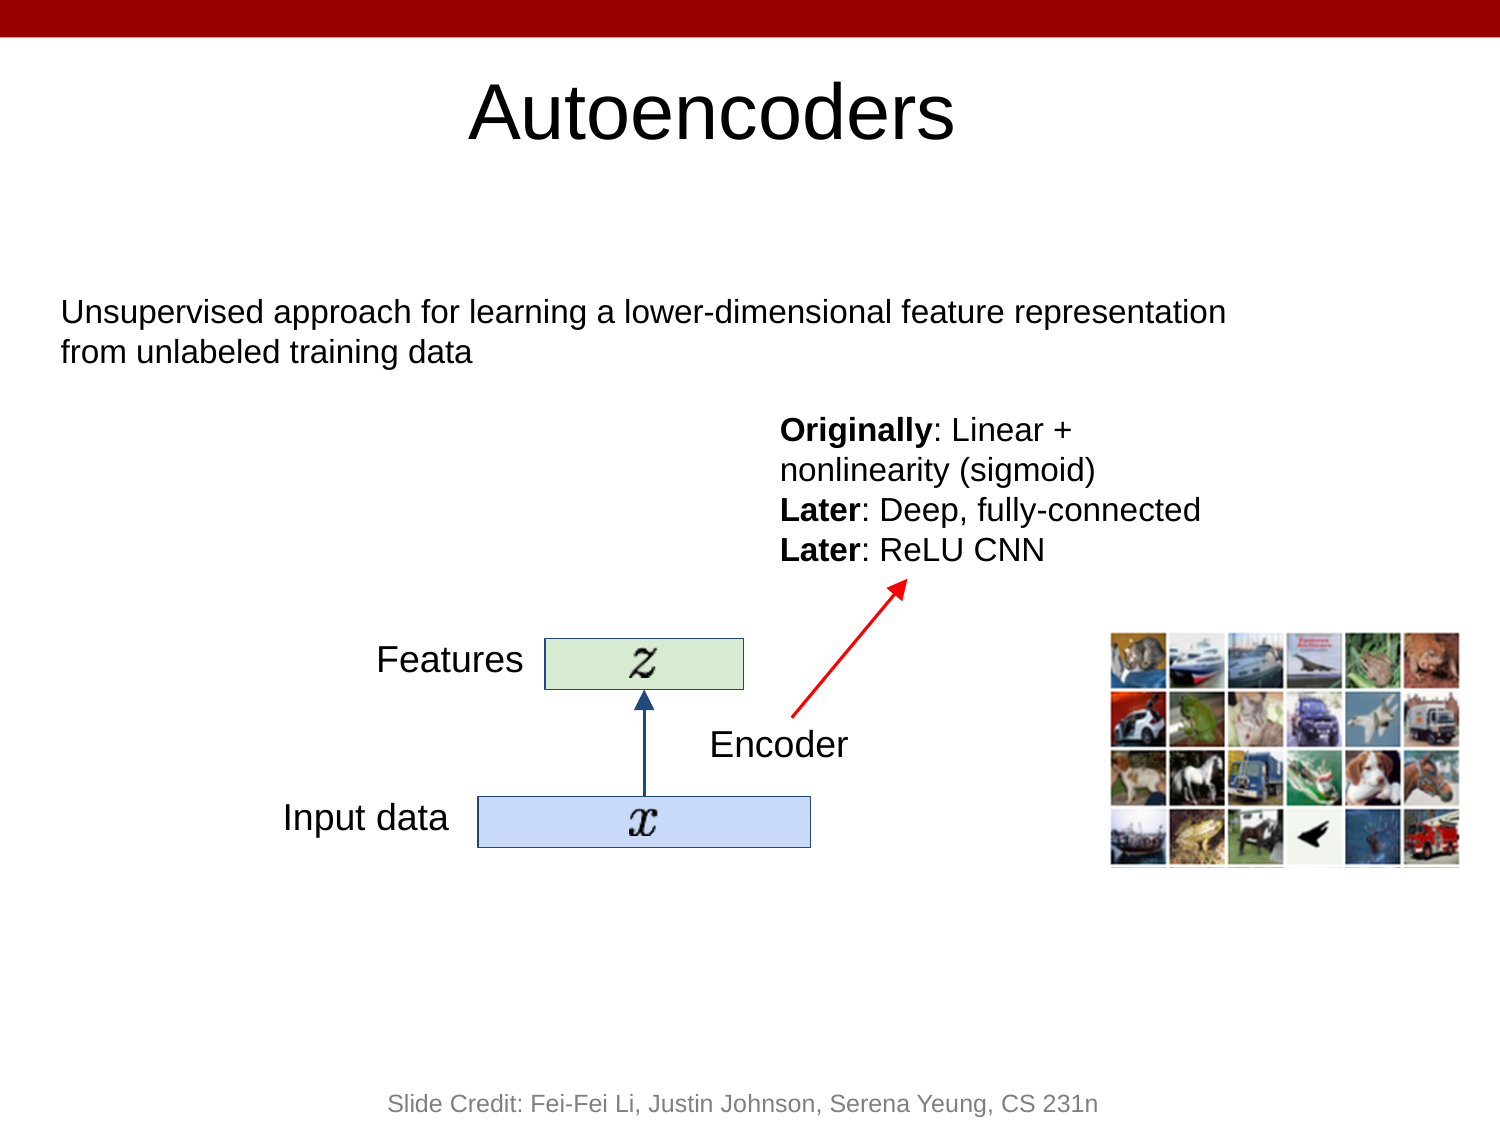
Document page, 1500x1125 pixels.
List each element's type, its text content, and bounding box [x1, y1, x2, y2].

text_box Unsupervised approach for learning a lower-dimensional feature representation from unlabeled training data [45, 275, 1266, 350]
text_box [477, 796, 811, 848]
picture [1105, 624, 1465, 868]
text_box Features [295, 624, 539, 690]
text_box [791, 578, 908, 719]
picture [629, 647, 660, 678]
text_box Encoder [694, 710, 904, 775]
text_box Input data [220, 783, 464, 848]
picture [629, 808, 660, 836]
text_box [544, 638, 744, 690]
text_box Originally: Linear + nonlinearity (sigmoid) Later: Deep, fully-connected Later: ReLU CNN [764, 393, 1251, 543]
text_box Slide Credit: Fei-Fei Li, Justin Johnson, Serena Yeung, CS 231n [299, 1049, 1188, 1125]
text_box Autoencoders [37, 37, 1388, 179]
